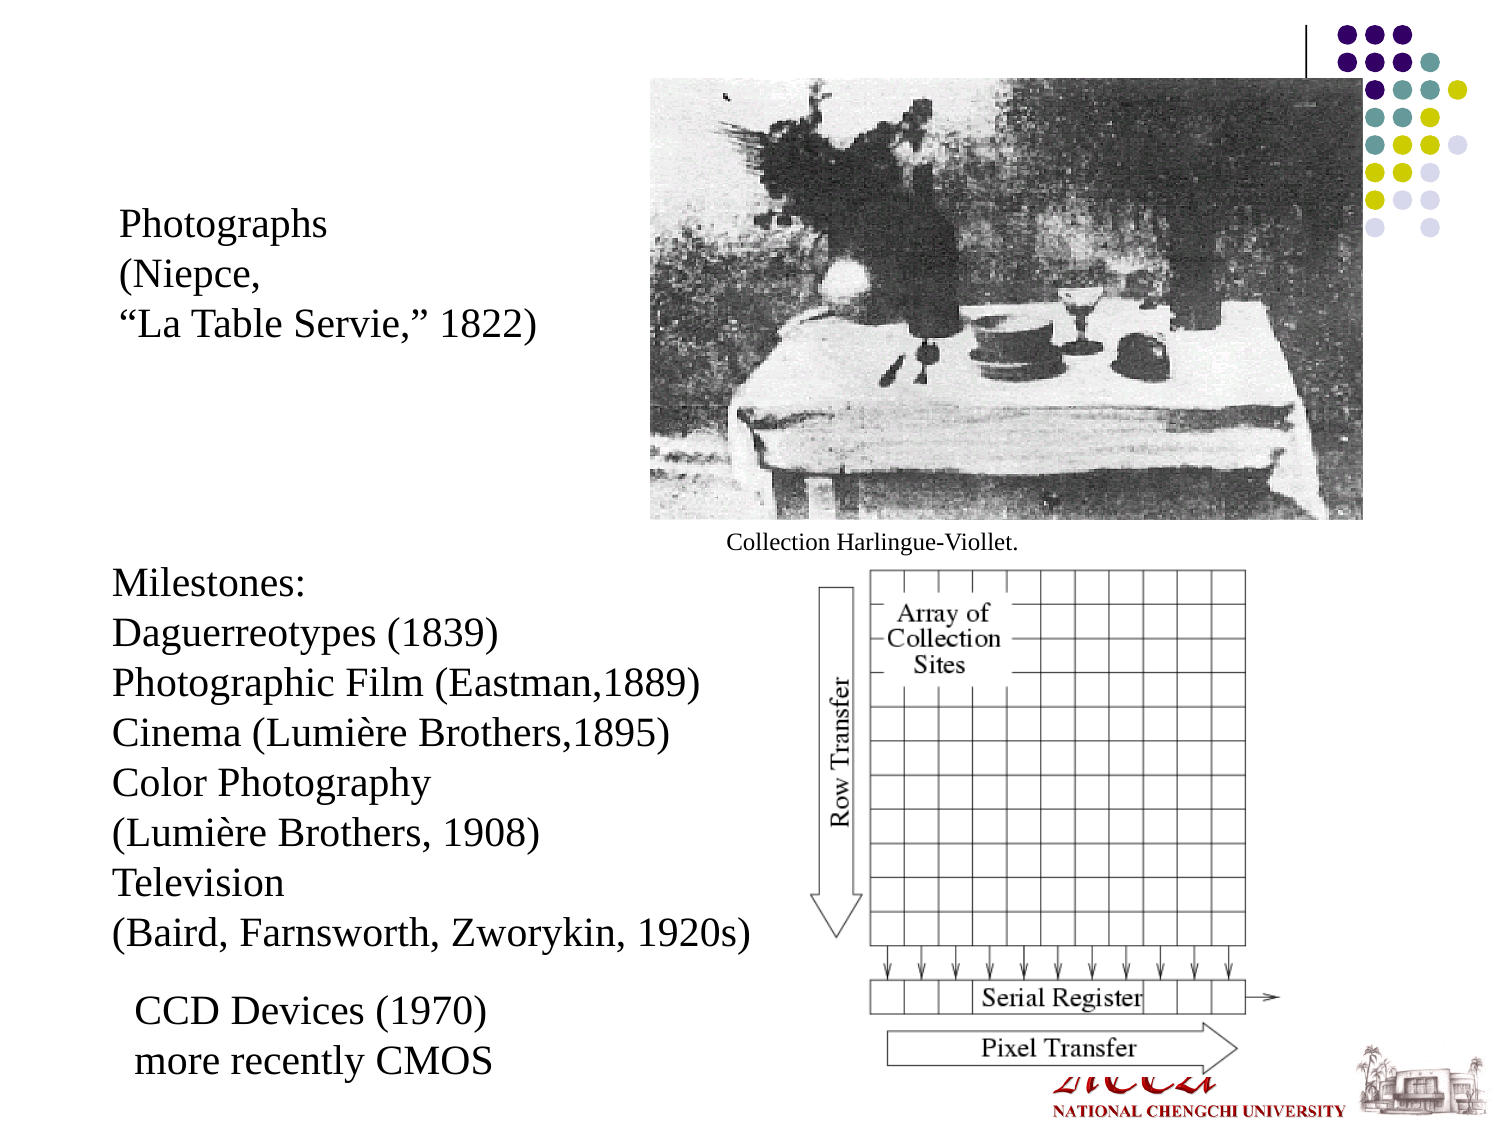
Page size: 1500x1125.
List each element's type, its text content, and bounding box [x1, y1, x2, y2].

text_box Collection Harlingue-Viollet. [711, 529, 1034, 563]
text_box CCD Devices (1970) more recently CMOS [119, 975, 509, 1090]
text_box Photographs (Niepce, “La Table Servie,” 1822) [103, 188, 553, 353]
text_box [649, 78, 1363, 521]
text_box Milestones: Daguerreotypes (1839) Photographic Film (Eastman,1889) Cinema (Lumière Brothers,1895) Color Photography (Lumière Brothers, 1908) Television (Baird, Farnsworth, Zworykin, 1920s) [97, 547, 985, 963]
picture [808, 569, 1500, 1125]
